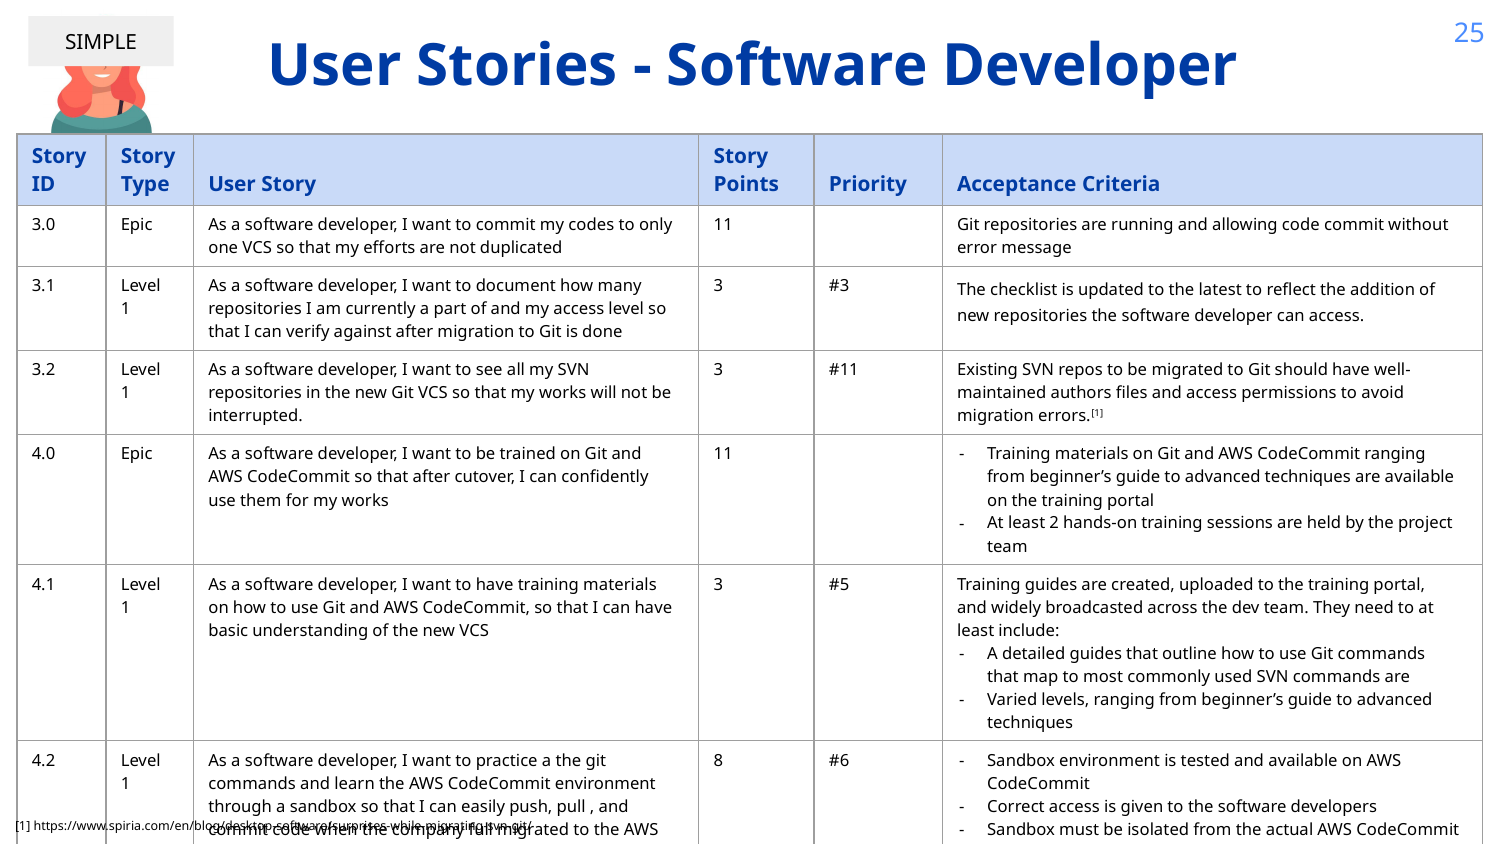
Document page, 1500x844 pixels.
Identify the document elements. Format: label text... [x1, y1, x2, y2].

table_cell 3 [699, 267, 813, 350]
table_header Acceptance Criteria [943, 135, 1482, 205]
table_cell As a software developer, I want to have training materials on how to use Git and AWS CodeCommit, so that I can have basic understanding of the new VCS [194, 565, 698, 740]
table_cell Level 1 [107, 565, 193, 740]
table_cell [815, 435, 942, 564]
table_cell Level 1 [107, 741, 193, 810]
table_cell 3.1 [18, 267, 105, 350]
table_cell #11 [815, 351, 942, 434]
table_cell 4.1 [18, 565, 105, 740]
table_cell 11 [699, 206, 813, 266]
table_cell 3.0 [18, 206, 105, 266]
table_cell #5 [815, 565, 942, 740]
table_cell Level 1 [107, 351, 193, 434]
table_cell 3 [699, 351, 813, 434]
table_cell Level 1 [107, 267, 193, 350]
slide_number 25 [1410, 0, 1500, 65]
table_header Story ID [18, 135, 105, 205]
table_cell 4.0 [18, 435, 105, 564]
table_cell As a software developer, I want to see all my SVN repositories in the new Git VCS so that my works will not be interrupted. [194, 351, 698, 434]
text_box [1] https://www.spiria.com/en/blog/desktop-software/surprises-while-migrating-svn-git/ [0, 810, 1131, 841]
table_cell 11 [699, 435, 813, 564]
table_cell As a software developer, I want to document how many repositories I am currently a part of and my access level so that I can verify against after migration to Git is done [194, 267, 698, 350]
table_header Story Type [107, 135, 193, 205]
table_header Priority [815, 135, 942, 205]
table_cell Training materials on Git and AWS CodeCommit ranging from beginner’s guide to advanced techniques are available on the training portal At least 2 hands-on training sessions are held by the project team [943, 435, 1482, 564]
table_cell As a software developer, I want to practice a the git commands and learn the AWS CodeCommit environment through a sandbox so that I can easily push, pull , and commit code when the company full migrated to the AWS codecommit. [194, 741, 698, 810]
table_cell Training guides are created, uploaded to the training portal, and widely broadcasted across the dev team. They need to at least include: A detailed guides that outline how to use Git commands that map to most commonly used SVN commands are Varied levels, ranging from beginner’s guide to advanced techniques [943, 565, 1482, 740]
table_cell Git repositories are running and allowing code commit without error message [943, 206, 1482, 266]
table_cell 3.2 [18, 351, 105, 434]
table_cell #3 [815, 267, 942, 350]
table_cell As a software developer, I want to be trained on Git and AWS CodeCommit so that after cutover, I can confidently use them for my works [194, 435, 698, 564]
table_cell Existing SVN repos to be migrated to Git should have well-maintained authors files and access permissions to avoid migration errors.[1] [943, 351, 1482, 434]
table_cell Epic [107, 435, 193, 564]
table_cell 4.2 [18, 741, 105, 810]
table_cell #6 [815, 741, 942, 810]
picture [43, 9, 159, 147]
table_header User Story [194, 135, 698, 205]
title User Stories - Software Developer [163, 12, 1386, 119]
table_cell Sandbox environment is tested and available on AWS CodeCommit Correct access is given to the software developers Sandbox must be isolated from the actual AWS CodeCommit repository that the project team is migrating to [943, 741, 1482, 844]
table_cell 3 [699, 565, 813, 740]
table_cell [815, 206, 942, 266]
text_box SIMPLE [164, 16, 174, 67]
table_cell The checklist is updated to the latest to reflect the addition of new repositories the software developer can access. [943, 267, 1482, 350]
table_cell As a software developer, I want to commit my codes to only one VCS so that my efforts are not duplicated [194, 206, 698, 266]
table_header Story Points [699, 135, 813, 205]
table_cell Epic [107, 206, 193, 266]
table_cell 8 [699, 741, 813, 810]
text_box SIMPLE [28, 16, 38, 67]
